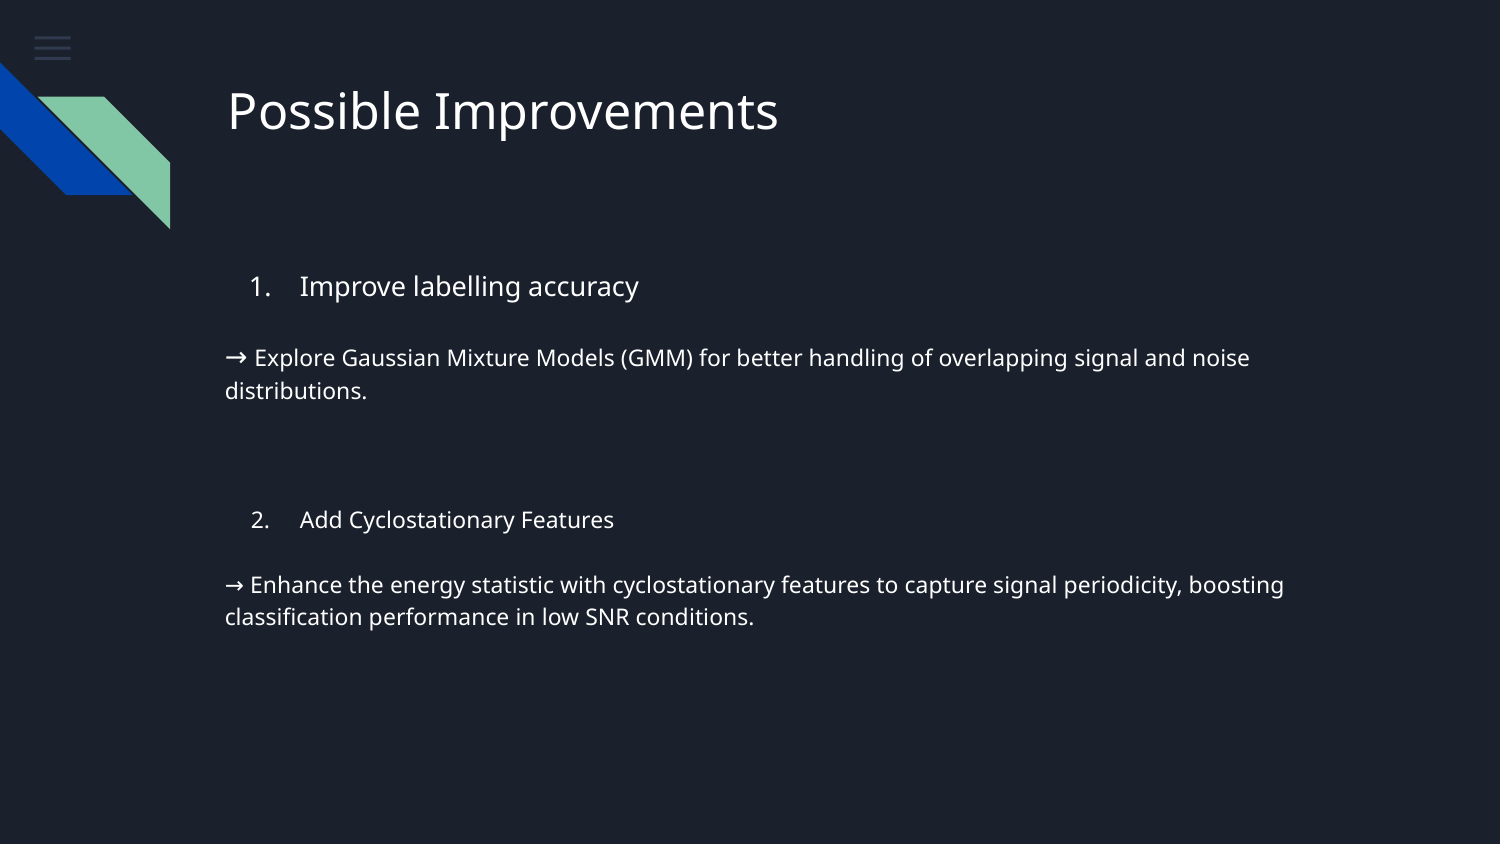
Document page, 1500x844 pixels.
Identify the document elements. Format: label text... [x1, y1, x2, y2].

title Possible Improvements [212, 64, 1368, 215]
list Improve labelling accuracy → Explore Gaussian Mixture Models (GMM) for better handling of overlapping signal and noise distributions. Add Cyclostationary Features → Enhance the energy statistic with cyclostationary features to capture signal periodicity, boosting classification performance in low SNR conditions. [209, 249, 1365, 784]
